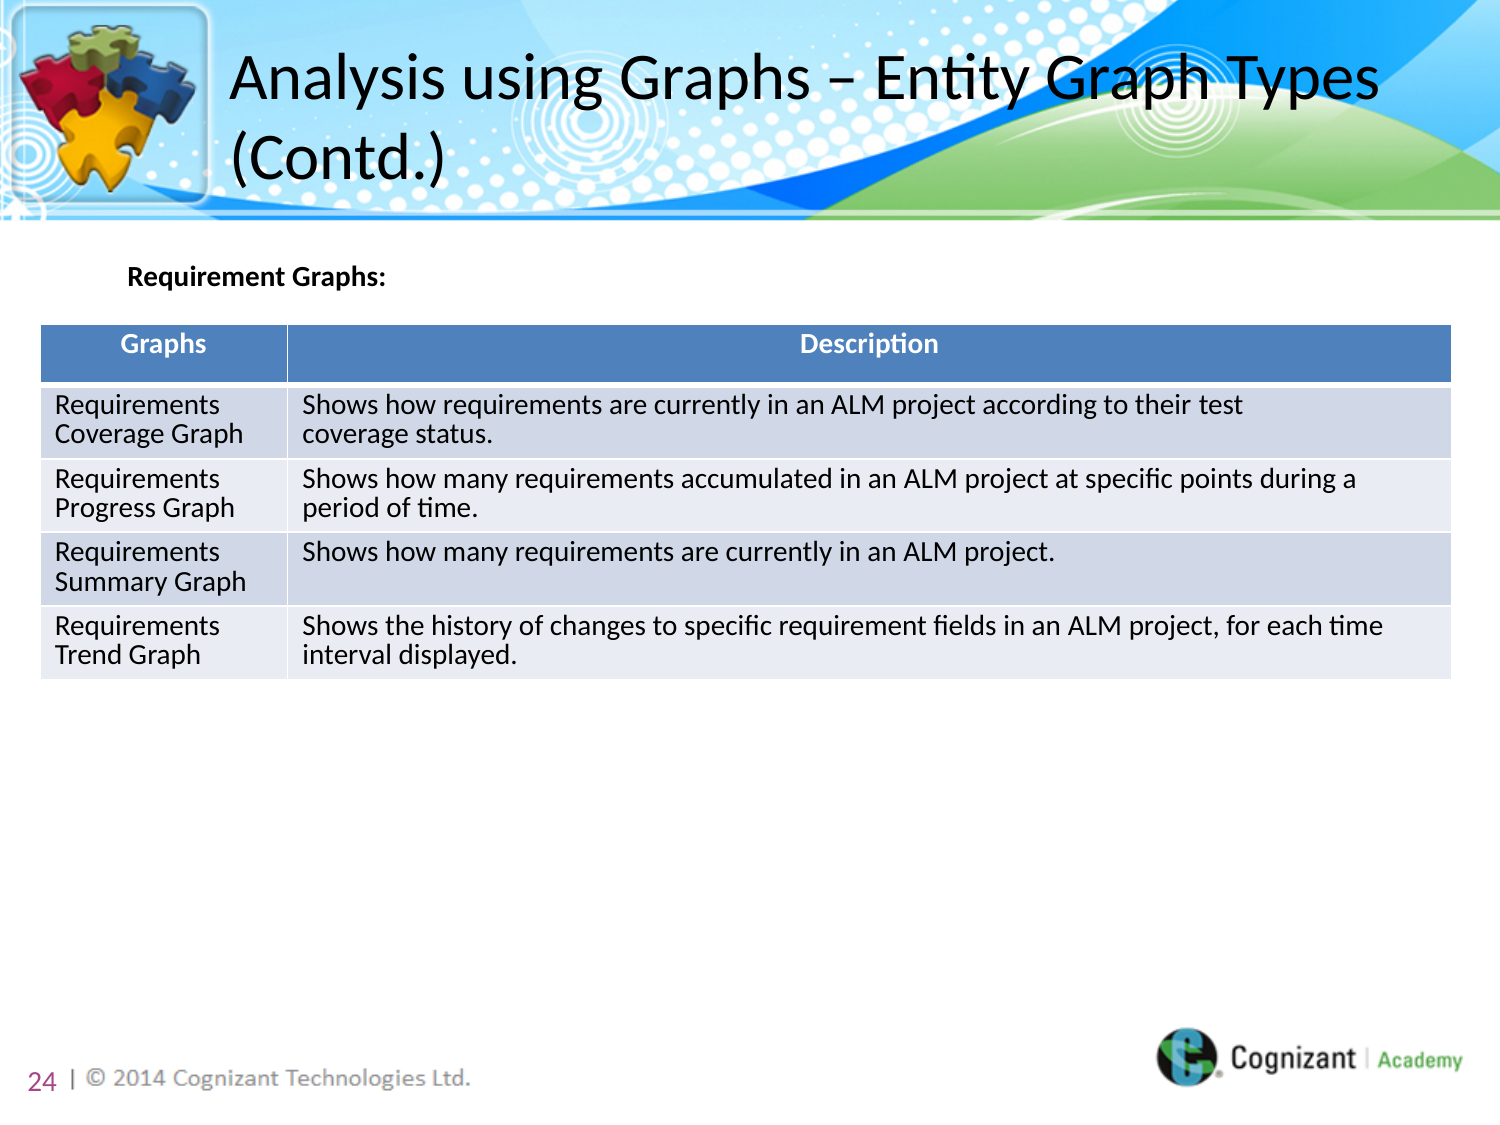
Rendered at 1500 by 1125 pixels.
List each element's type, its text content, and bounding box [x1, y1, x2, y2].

table_cell Requirements Trend Graph [41, 607, 287, 679]
table_header Graphs [41, 325, 287, 382]
table_cell Requirements Coverage Graph [41, 388, 287, 458]
text_box Requirement Graphs: [112, 249, 500, 300]
table_cell Shows the history of changes to specific requirement fields in an ALM project, for each time interval displayed. [288, 607, 1451, 679]
picture [0, 0, 1500, 1125]
table_cell Shows how many requirements are currently in an ALM project. [288, 533, 1451, 605]
table_header Description [288, 325, 1451, 382]
table_cell Shows how requirements are currently in an ALM project according to their test coverage status. [288, 388, 1451, 458]
table_cell Requirements Summary Graph [41, 533, 287, 605]
table_cell Requirements Progress Graph [41, 460, 287, 531]
title Analysis using Graphs – Entity Graph Types (Contd.) [214, 24, 1452, 200]
table_cell Shows how many requirements accumulated in an ALM project at specific points during a period of time. [288, 460, 1451, 531]
slide_number 24 [12, 1054, 88, 1100]
